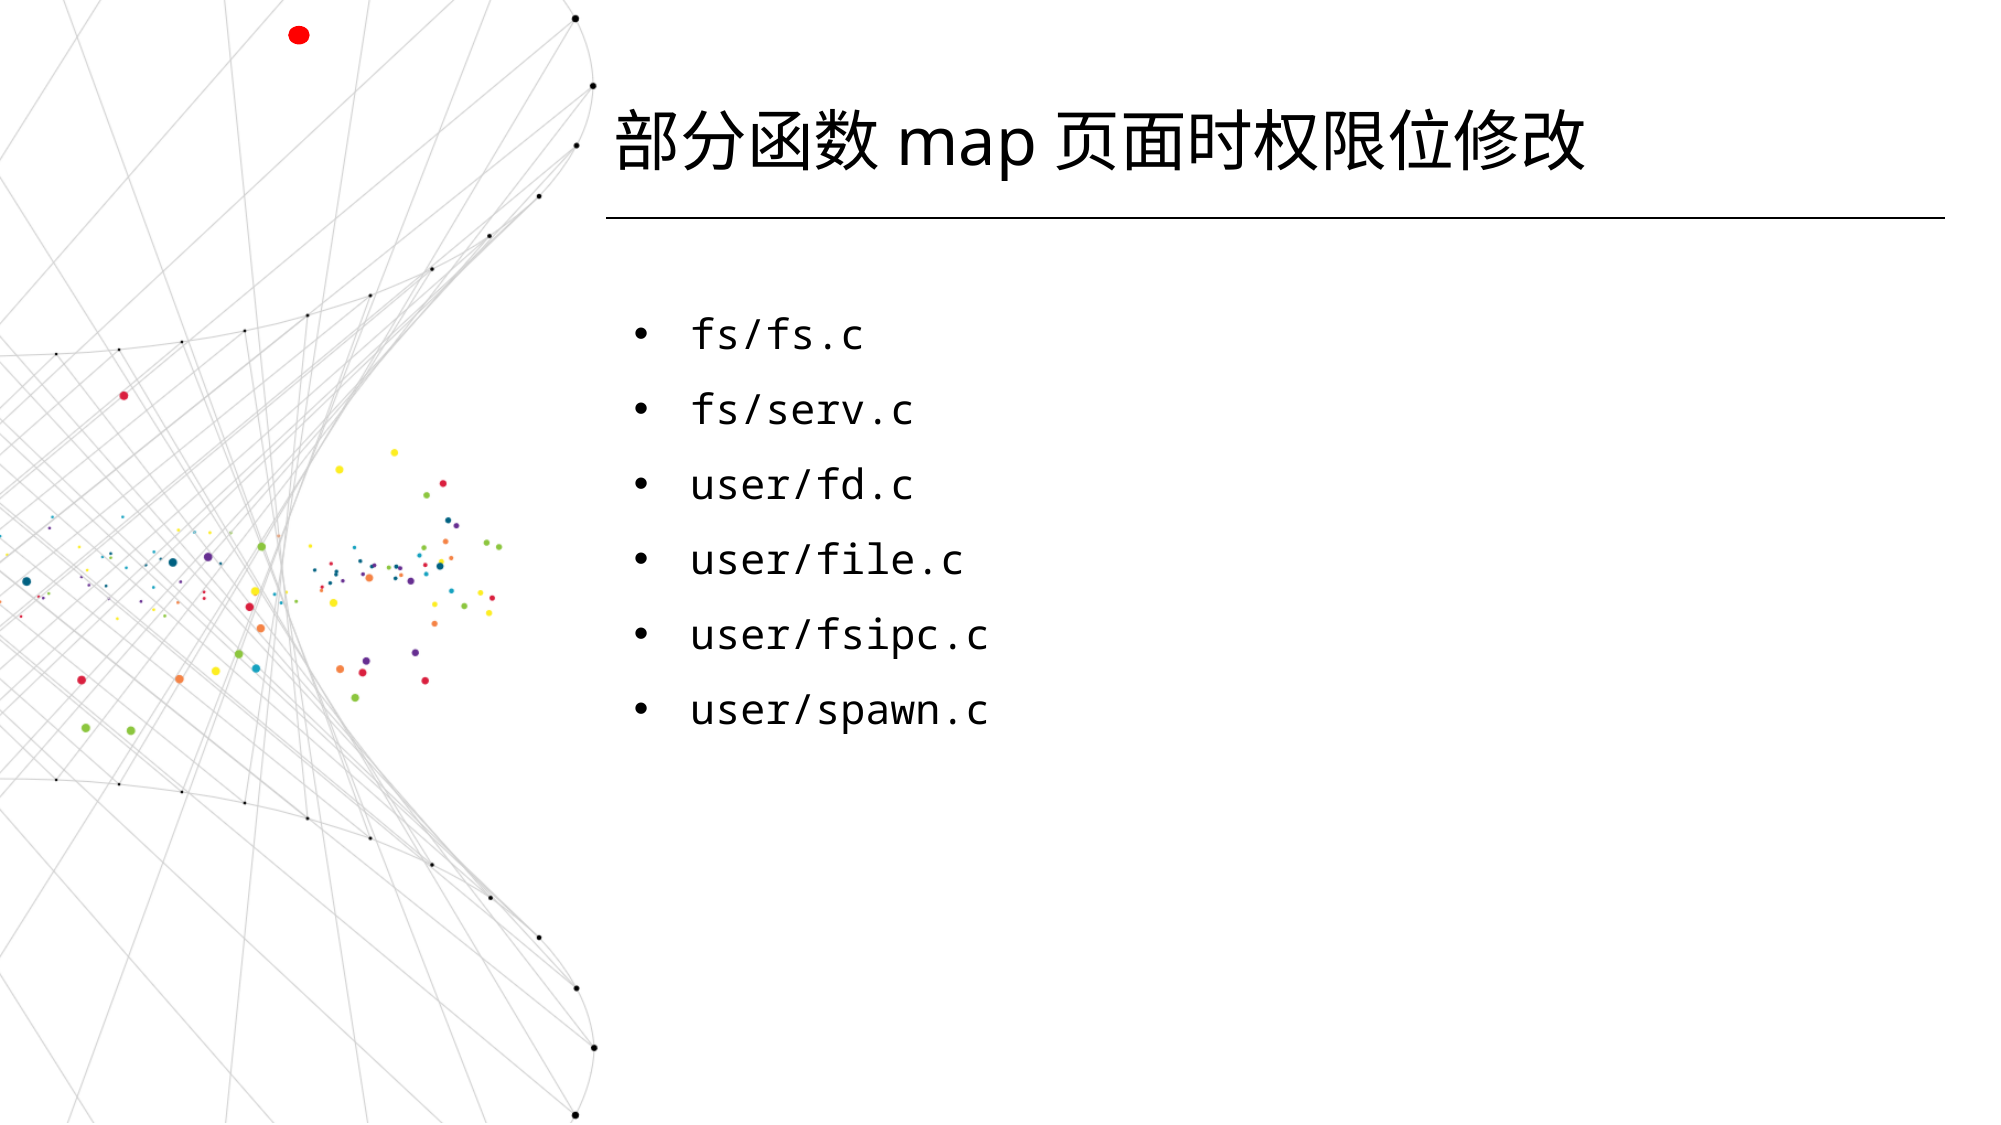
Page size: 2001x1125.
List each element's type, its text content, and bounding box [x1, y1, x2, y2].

text_box [288, 25, 310, 45]
text_box 部分函数map页面时权限位修改 [606, 91, 1596, 187]
text_box fs/fs.c fs/serv.c user/fd.c user/file.c user/fsipc.c user/spawn.c [626, 275, 998, 741]
picture [0, 0, 688, 1123]
